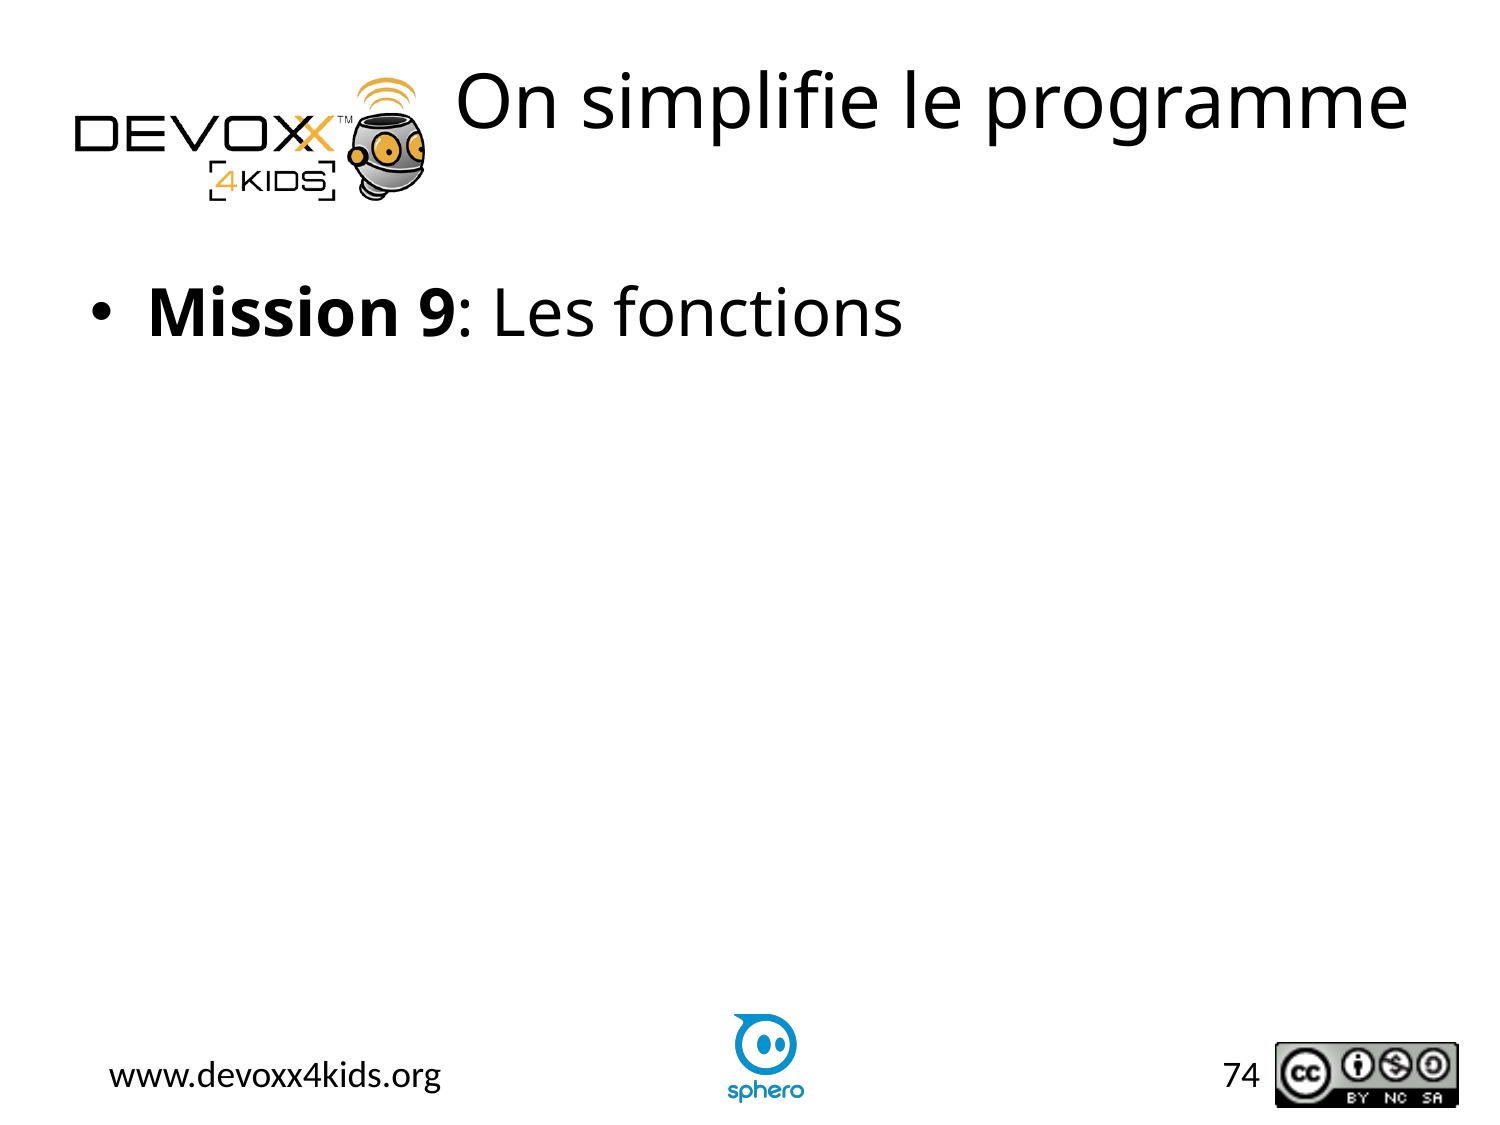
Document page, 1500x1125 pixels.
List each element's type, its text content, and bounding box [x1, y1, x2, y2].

picture [1275, 1042, 1459, 1108]
title On simplifie le programme [439, 45, 1425, 233]
picture [794, 1088, 801, 1095]
picture [728, 1014, 804, 1103]
picture [743, 1021, 789, 1068]
picture [75, 77, 425, 201]
picture [728, 1096, 739, 1103]
list Mission 9: Les fonctions [75, 262, 1425, 1005]
picture [743, 1088, 749, 1095]
slide_number 74 [1074, 1042, 1275, 1103]
